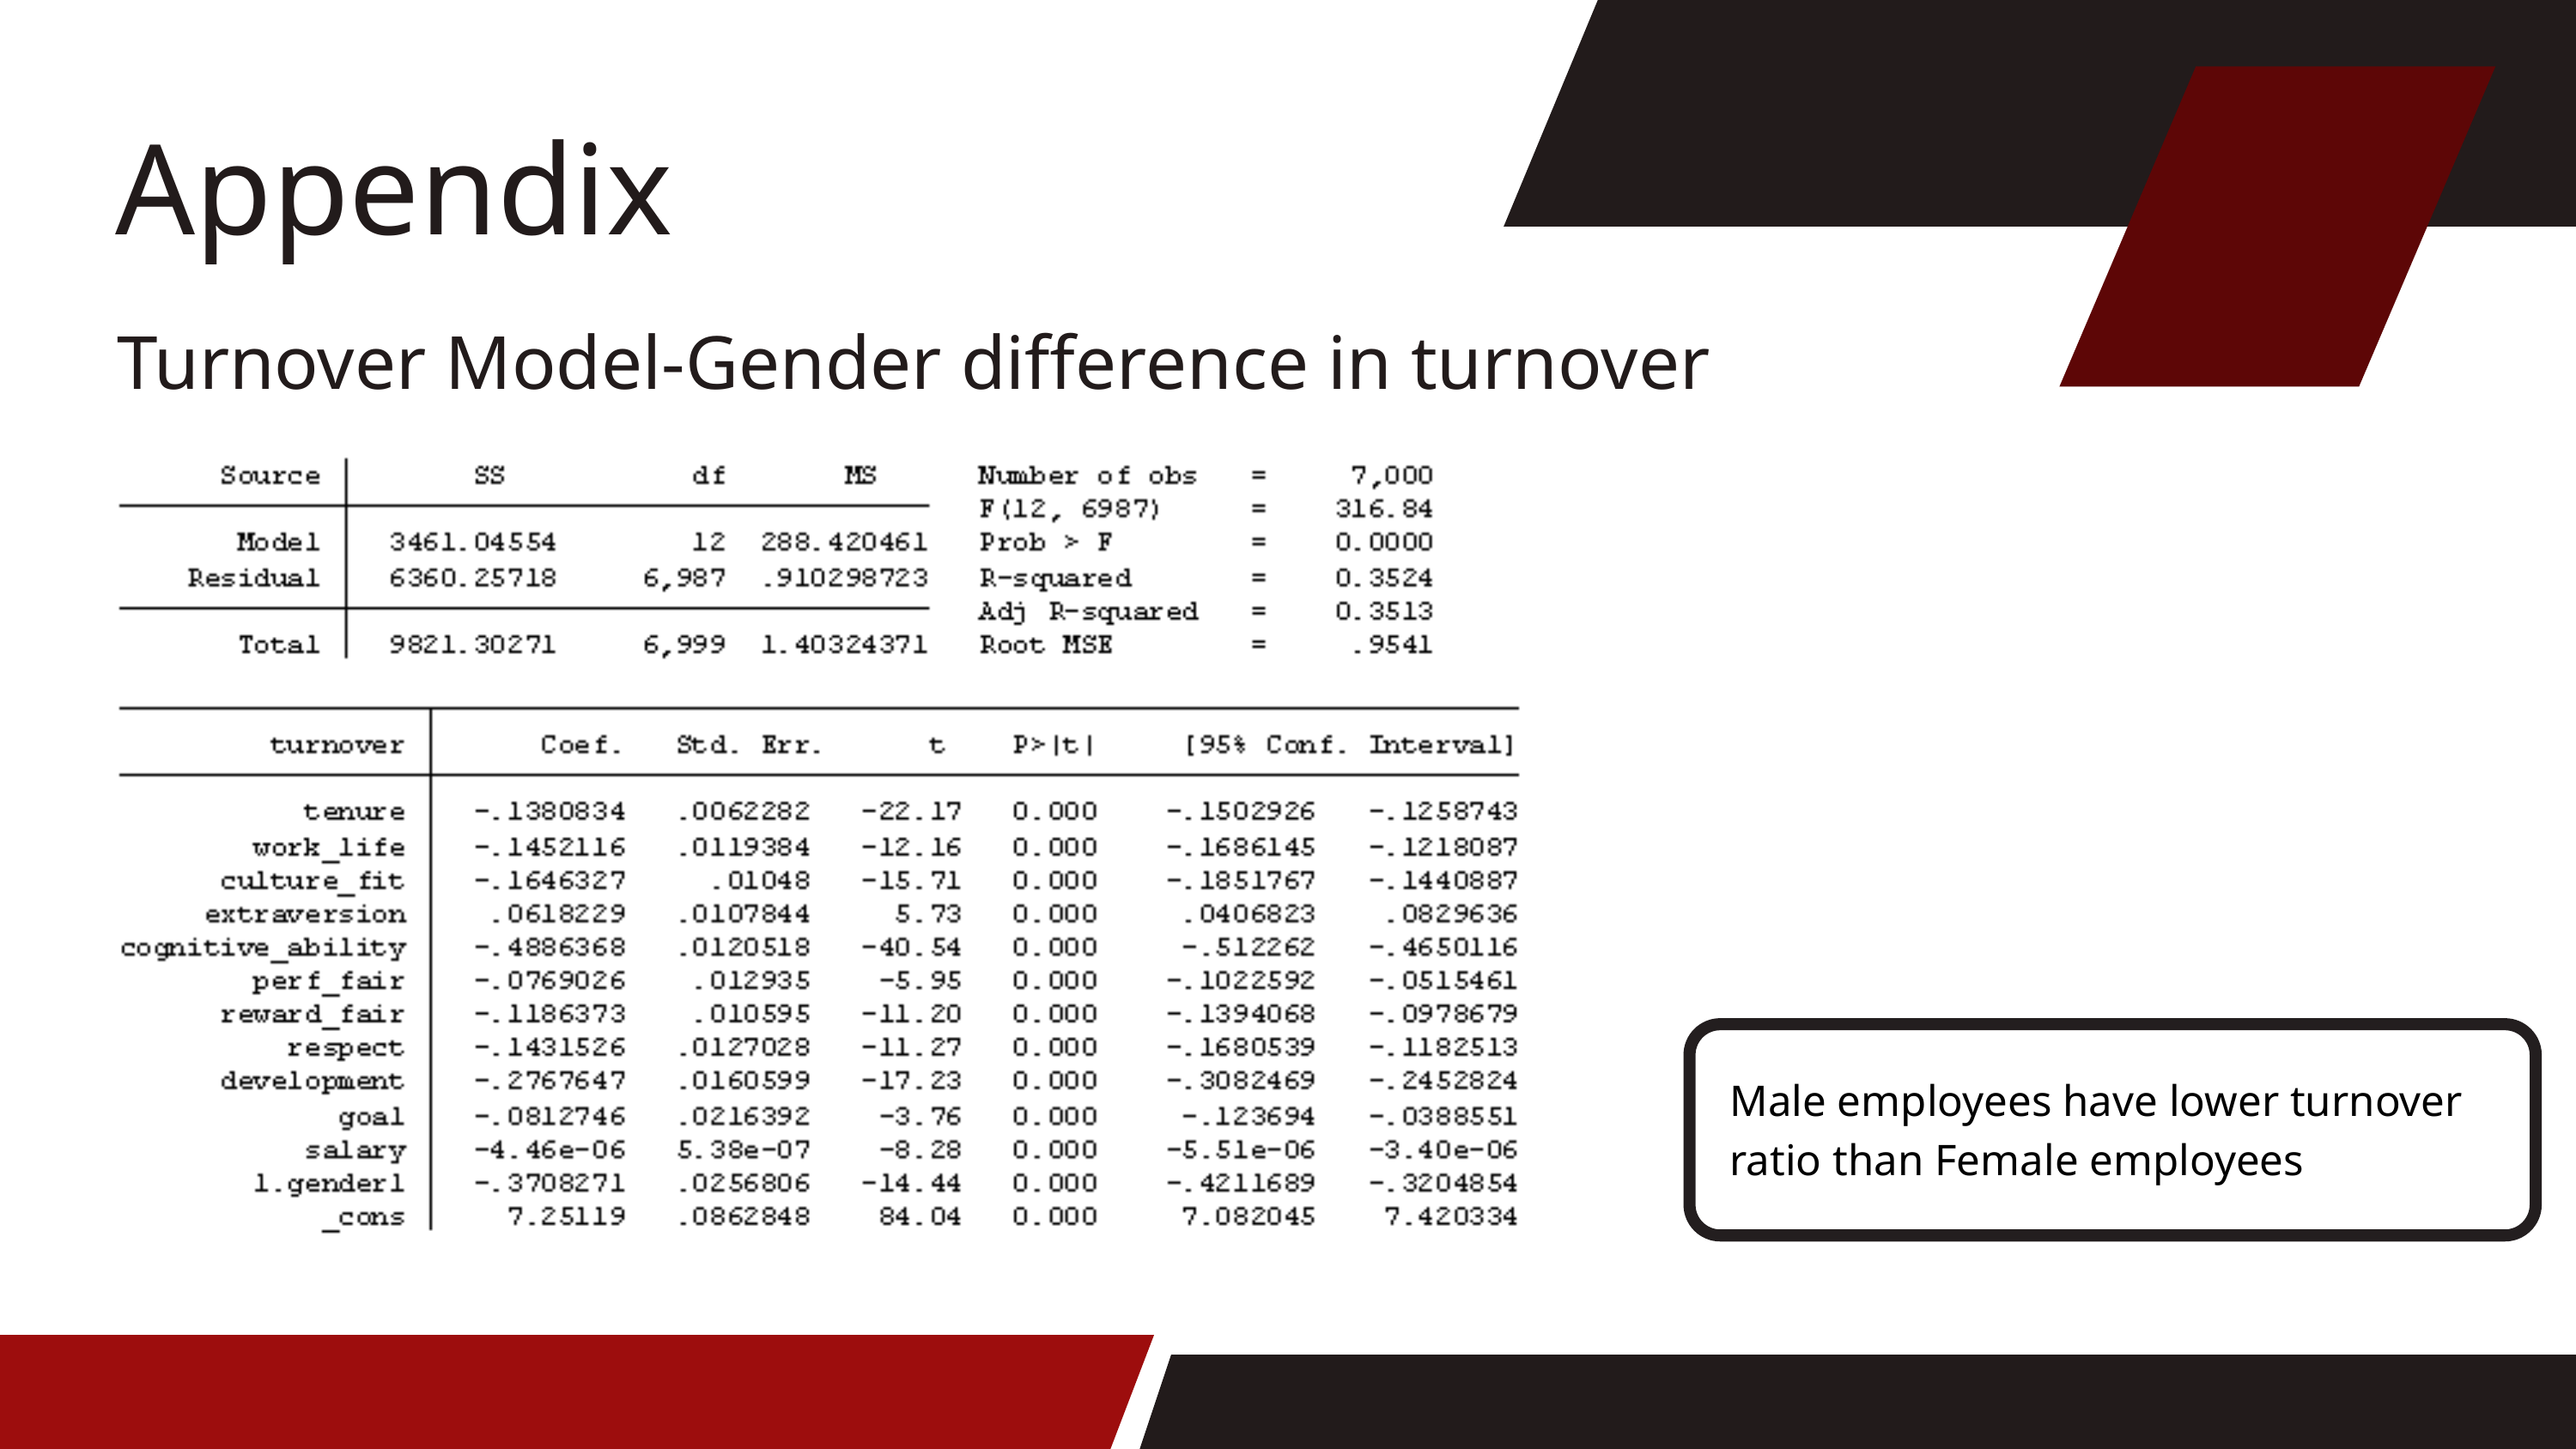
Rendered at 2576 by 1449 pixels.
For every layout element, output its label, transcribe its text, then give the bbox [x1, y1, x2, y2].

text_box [0, 1334, 1155, 1449]
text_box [1069, 1354, 2576, 1449]
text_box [1689, 1023, 2537, 1236]
text_box Appendix [115, 84, 973, 260]
picture [115, 422, 1890, 1236]
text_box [2059, 66, 2496, 387]
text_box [1503, 0, 2576, 227]
text_box Turnover Model-Gender difference in turnover [117, 300, 2119, 404]
